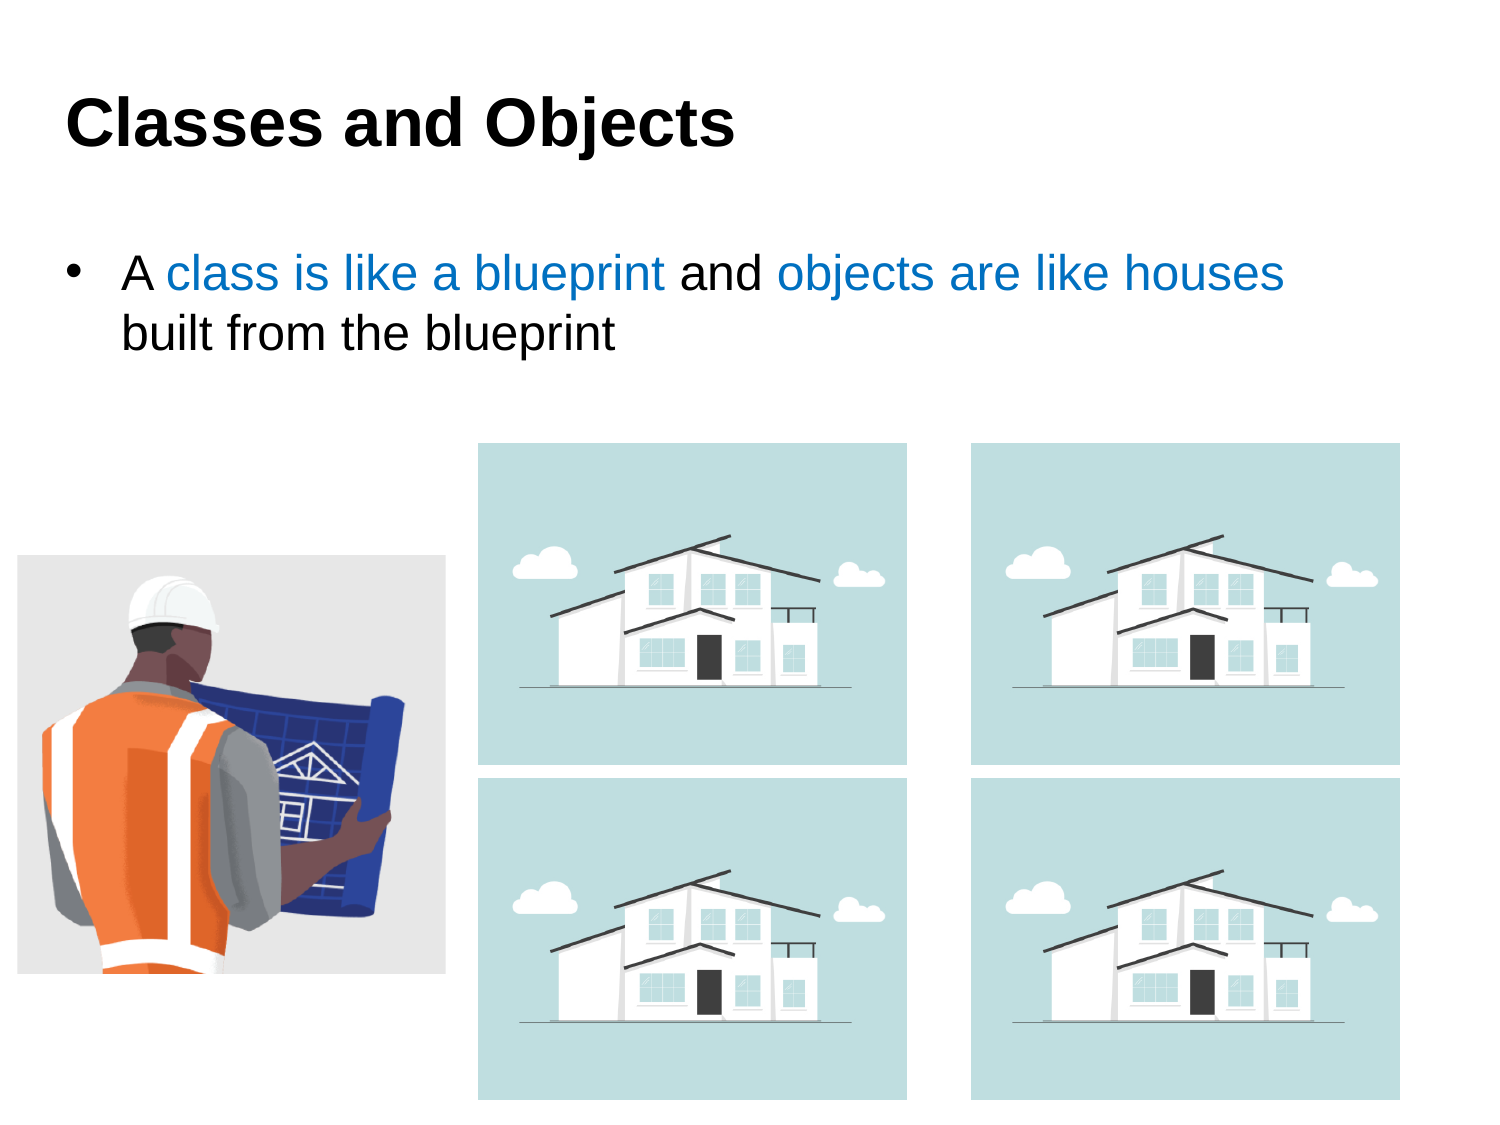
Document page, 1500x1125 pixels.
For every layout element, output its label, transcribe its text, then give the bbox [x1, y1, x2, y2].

title Classes and Objects [50, 24, 1400, 213]
picture [971, 442, 1401, 765]
picture [478, 442, 907, 765]
picture [971, 778, 1401, 1101]
picture [17, 554, 446, 974]
picture [478, 778, 907, 1101]
list A class is like a blueprint and objects are like houses built from the blueprint [50, 232, 1400, 975]
